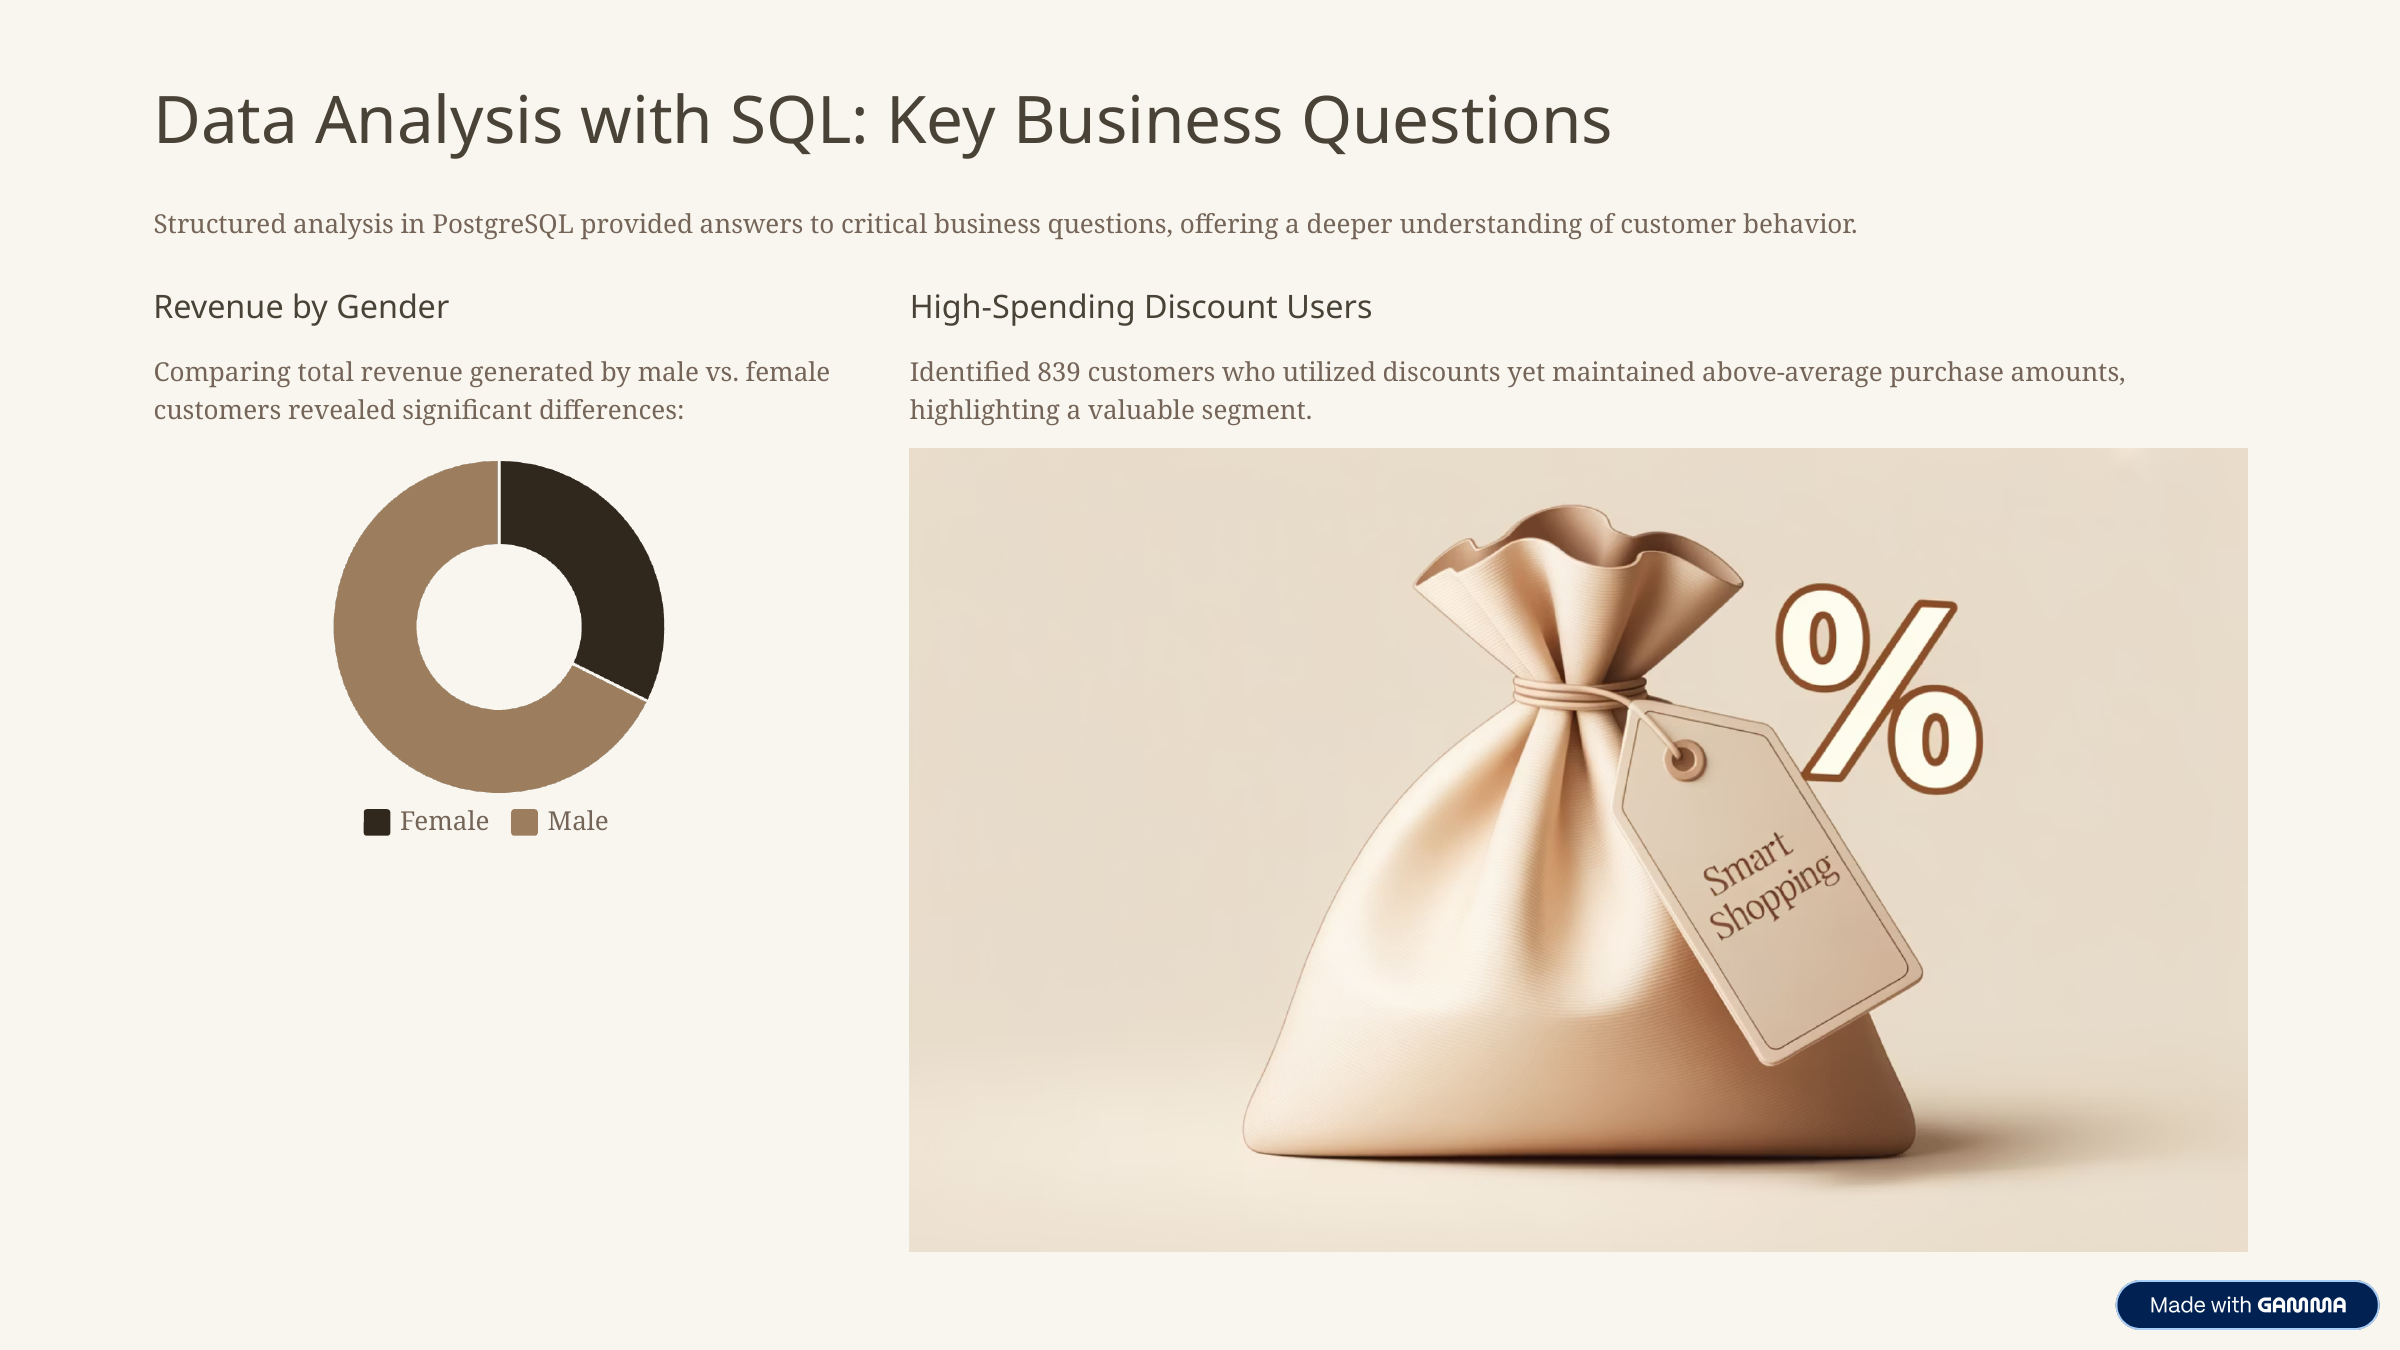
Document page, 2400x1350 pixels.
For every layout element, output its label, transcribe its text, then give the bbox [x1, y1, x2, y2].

picture [2106, 1271, 2389, 1339]
text_box [511, 809, 538, 836]
text_box High-Spending Discount Users [909, 284, 1414, 326]
text_box Female [400, 809, 487, 836]
text_box Structured analysis in PostgreSQL provided answers to critical business questions, offering a deeper understanding of customer behavior. [153, 200, 2247, 239]
text_box Revenue by Gender [153, 284, 486, 326]
text_box Male [547, 809, 607, 836]
picture [909, 448, 2248, 1252]
text_box Data Analysis with SQL: Key Business Questions [153, 73, 1731, 157]
picture [153, 448, 844, 805]
text_box [363, 809, 391, 836]
text_box Identified 839 customers who utilized discounts yet maintained above-average purchase amounts, highlighting a valuable segment. [909, 347, 2248, 425]
text_box Comparing total revenue generated by male vs. female customers revealed significant differences: [153, 347, 844, 425]
